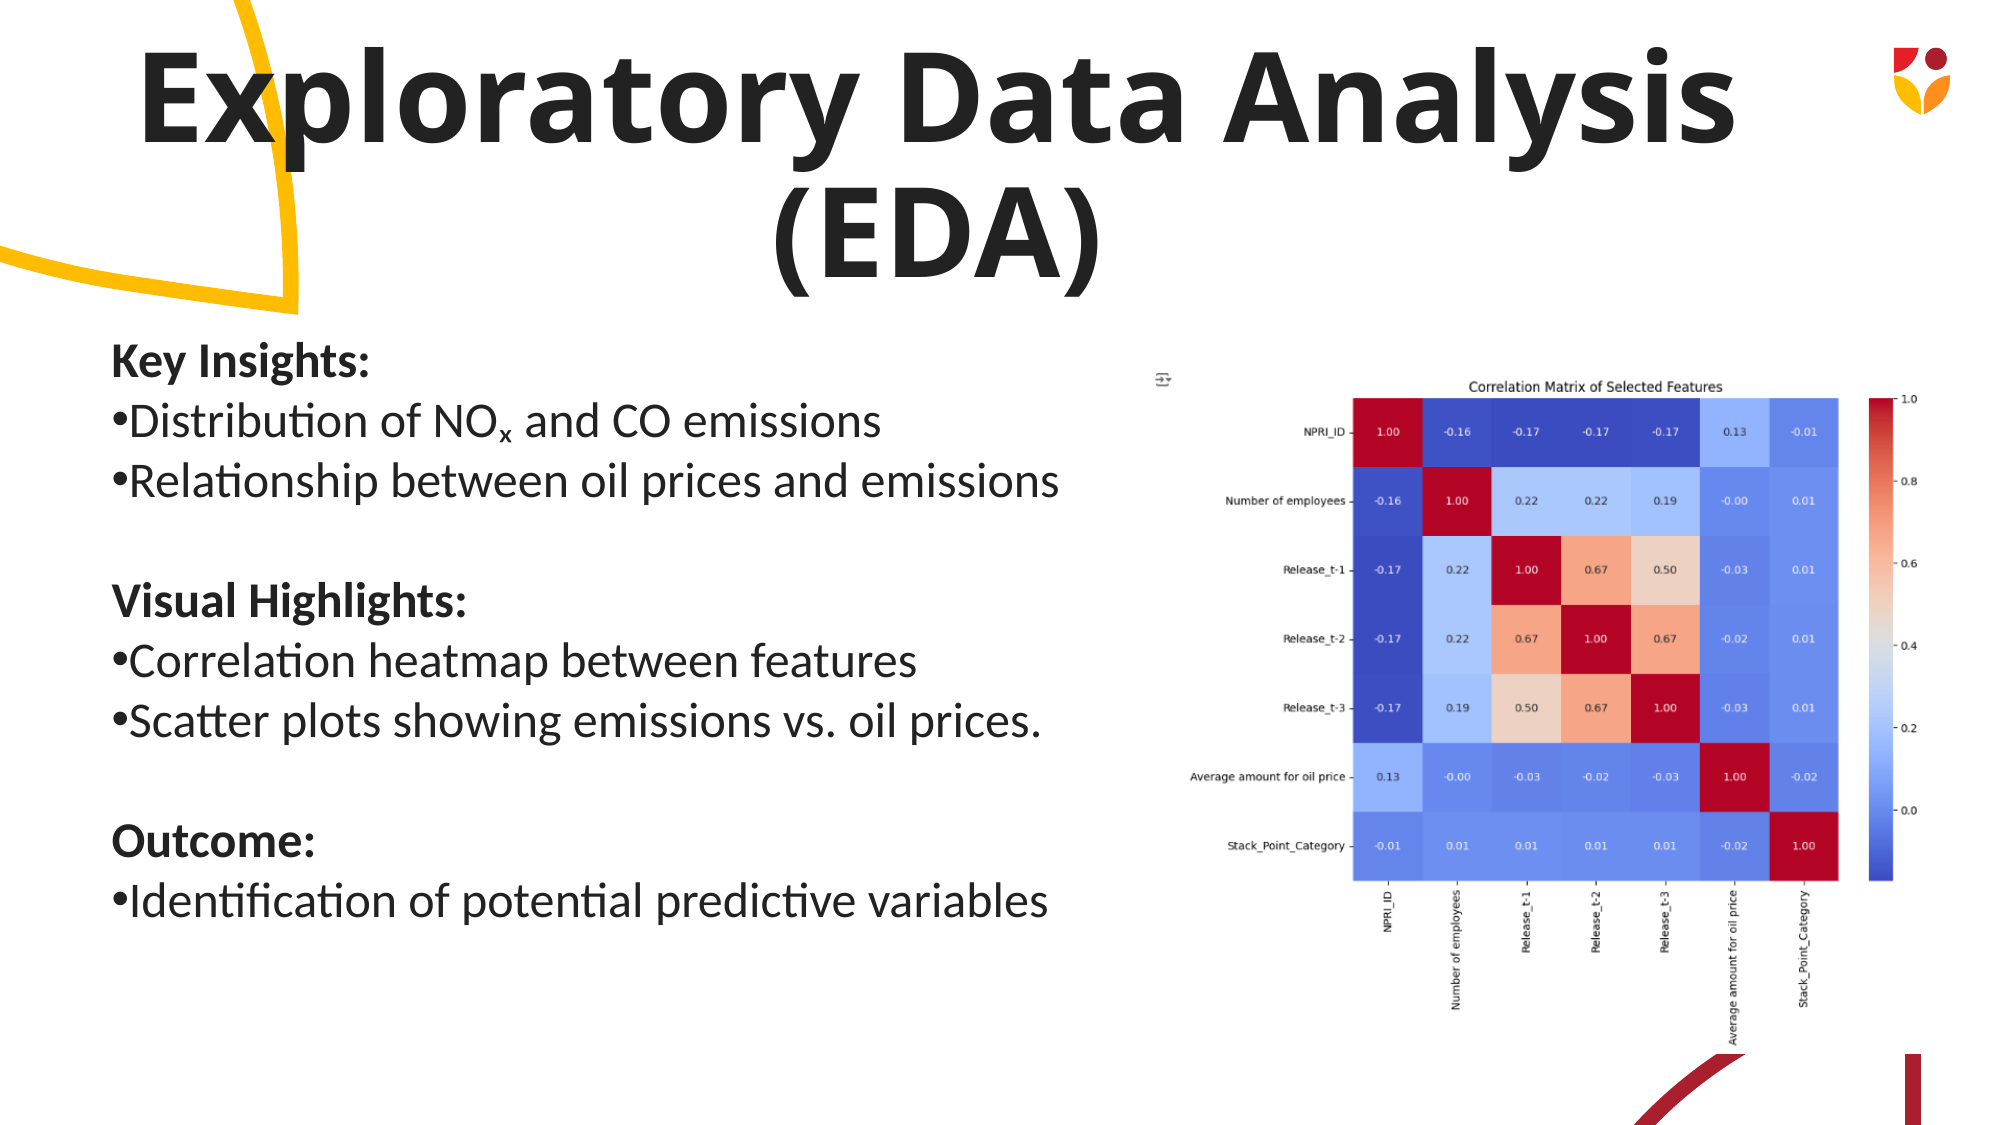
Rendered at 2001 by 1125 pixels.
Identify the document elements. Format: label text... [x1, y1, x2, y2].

picture [1149, 371, 1967, 1054]
picture [1883, 39, 1957, 123]
list Key Insights: Distribution of NOₓ and CO emissions Relationship between oil prices and emissions Visual Highlights: Correlation heatmap between features Scatter plots showing emissions vs. oil prices. Outcome: Identification of potential predictive variables [96, 320, 1124, 996]
title Exploratory Data Analysis (EDA) [75, 61, 1801, 279]
